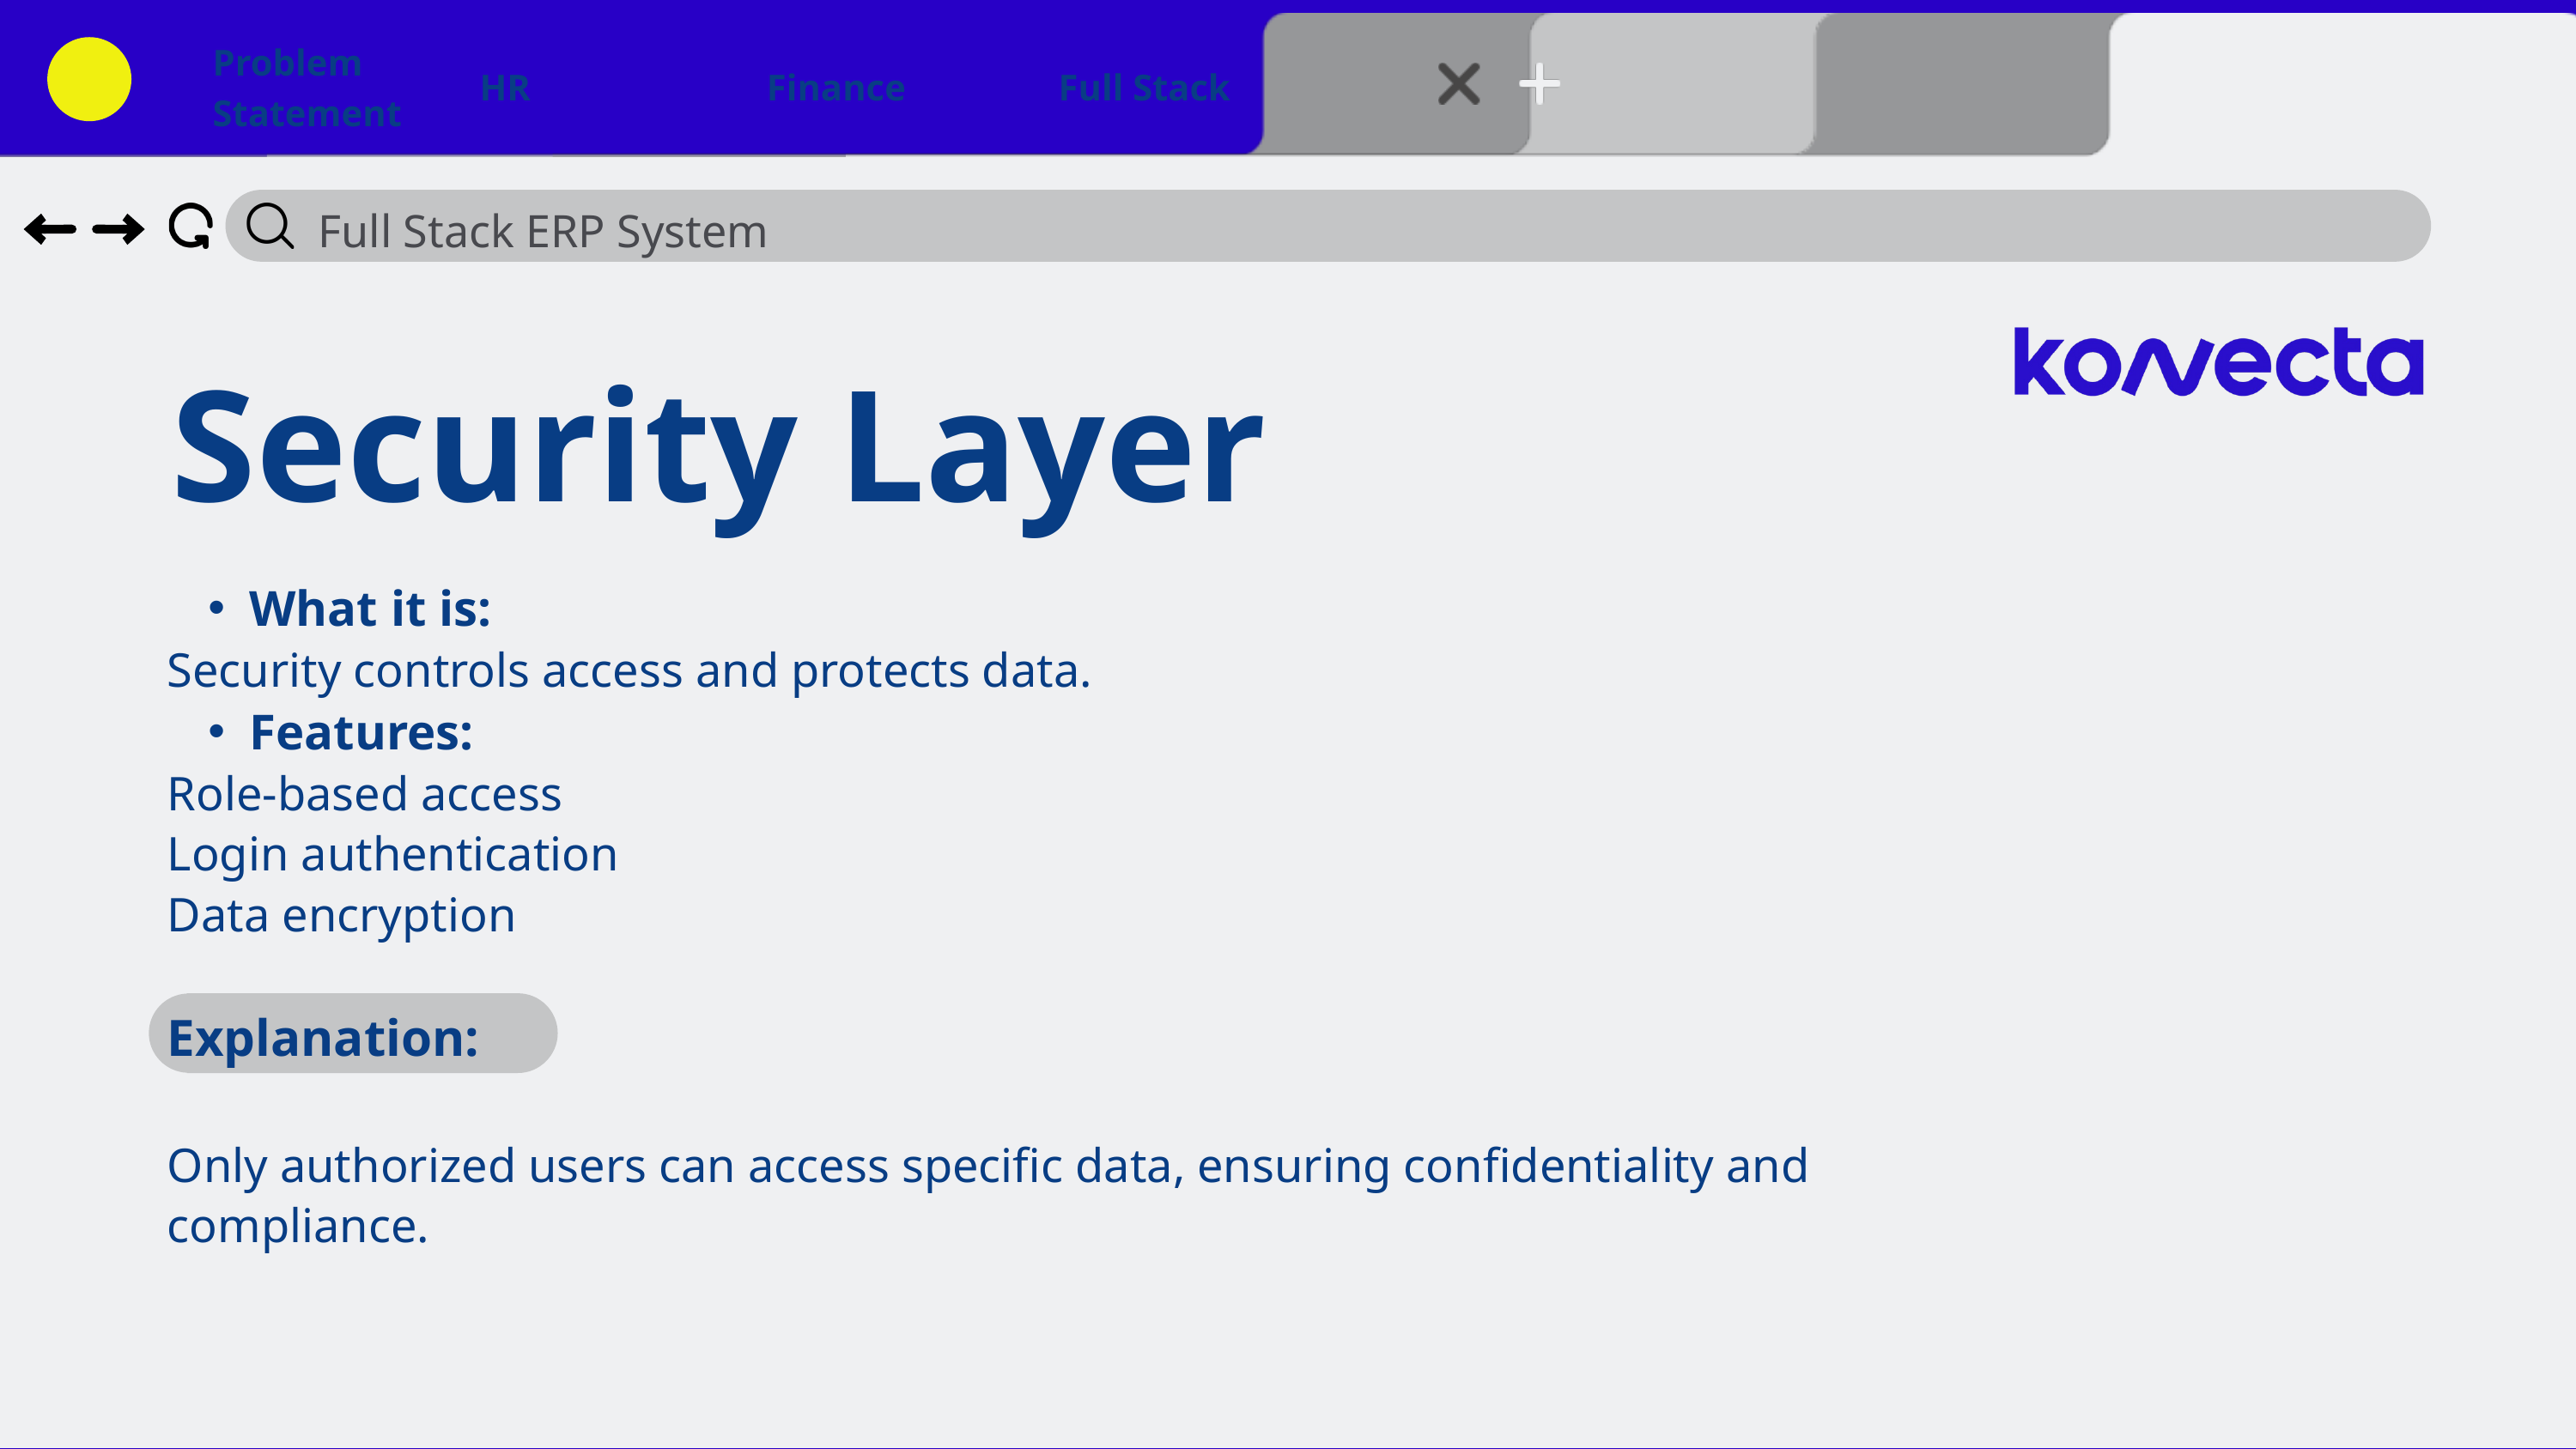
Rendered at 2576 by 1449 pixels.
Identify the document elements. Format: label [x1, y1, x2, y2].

text_box [0, 13, 2576, 1449]
text_box [144, 987, 560, 1079]
